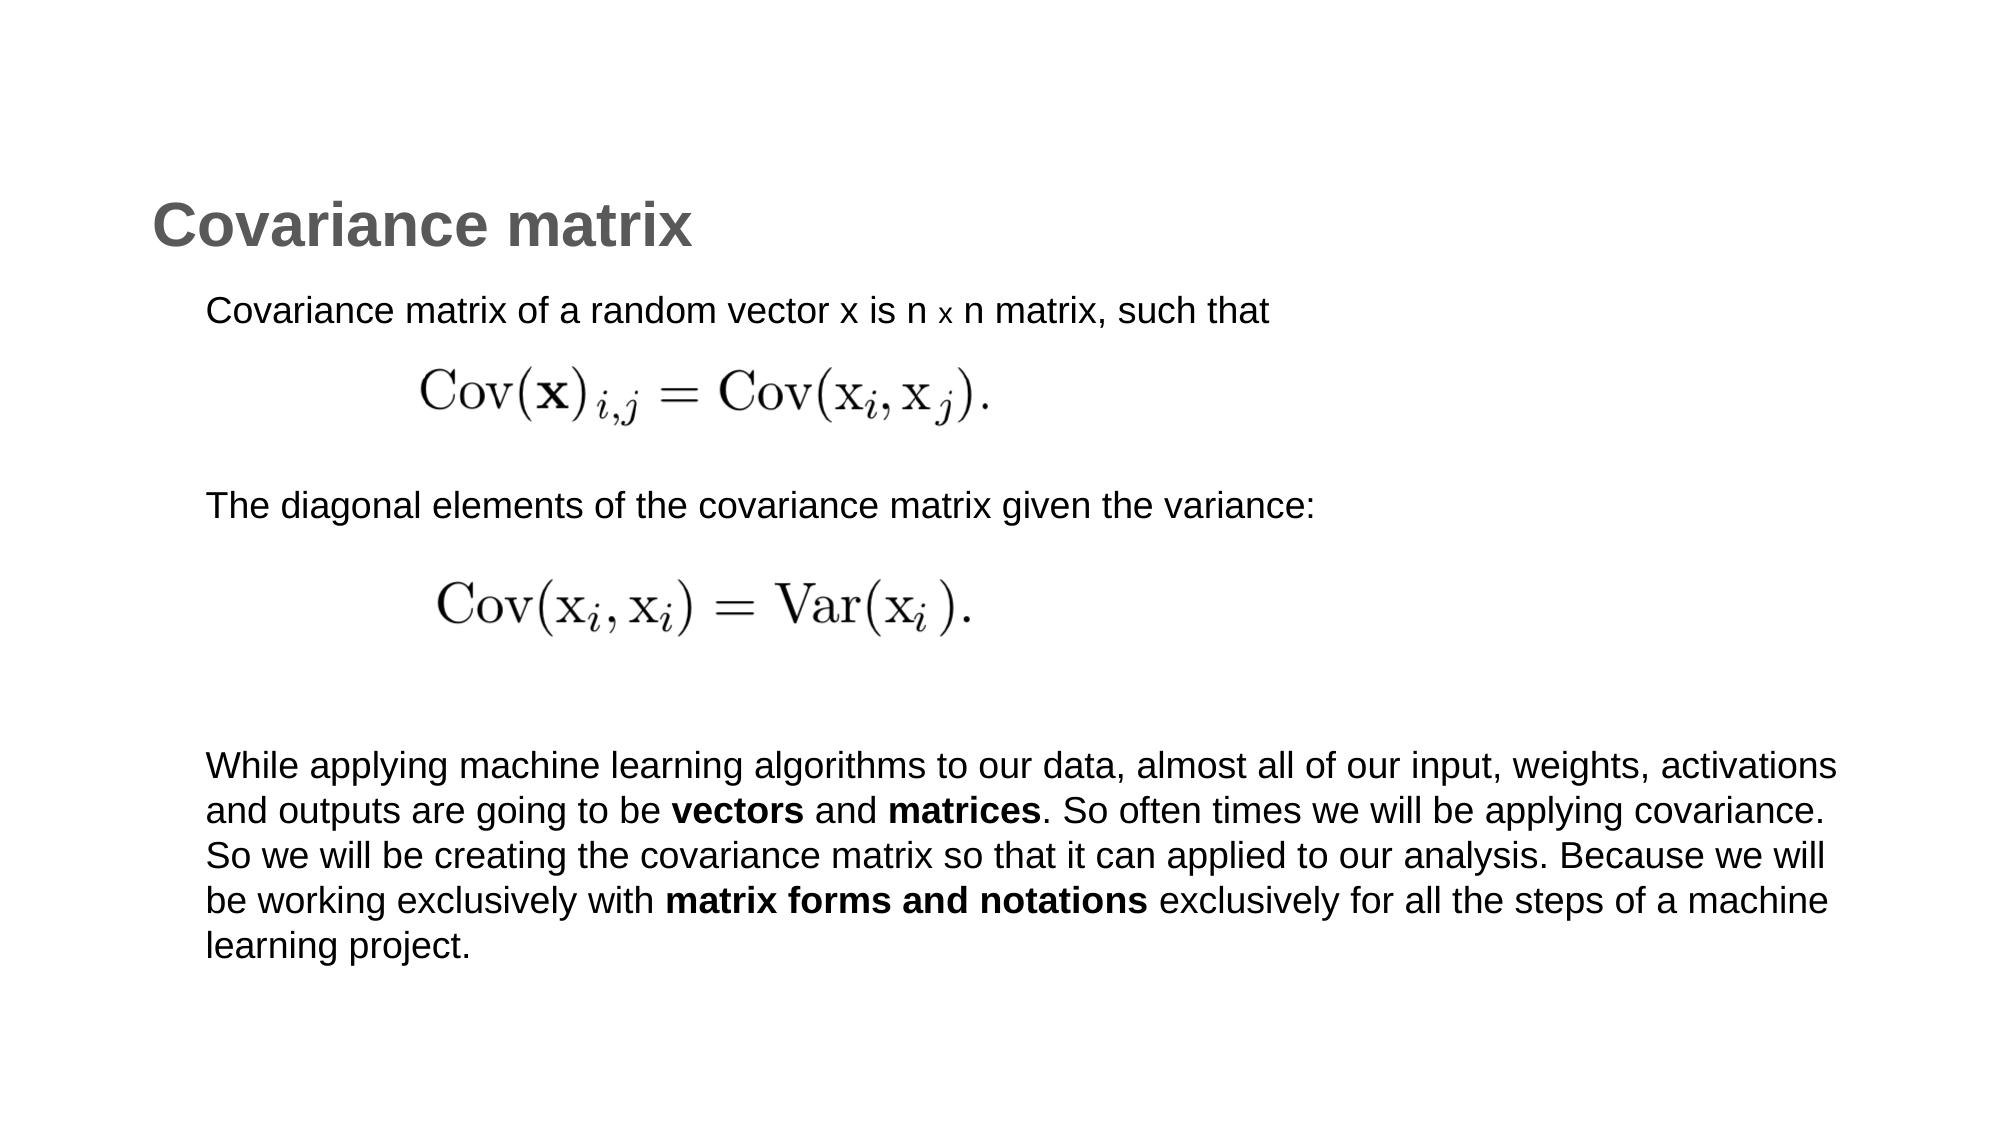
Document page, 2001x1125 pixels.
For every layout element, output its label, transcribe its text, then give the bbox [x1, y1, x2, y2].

title Covariance matrix [137, 106, 1863, 267]
picture [391, 335, 1021, 463]
picture [410, 547, 1002, 673]
list Covariance matrix of a random vector x is n x n matrix, such that The diagonal elements of the covariance matrix given the variance: While applying machine learning algorithms to our data, almost all of our input, weights, activations and outputs are going to be vectors and matrices. So often times we will be applying covariance. So we will be creating the covariance matrix so that it can applied to our analysis. Because we will be working exclusively with matrix forms and notations exclusively for all the steps of a machine learning project. [137, 278, 1863, 1013]
